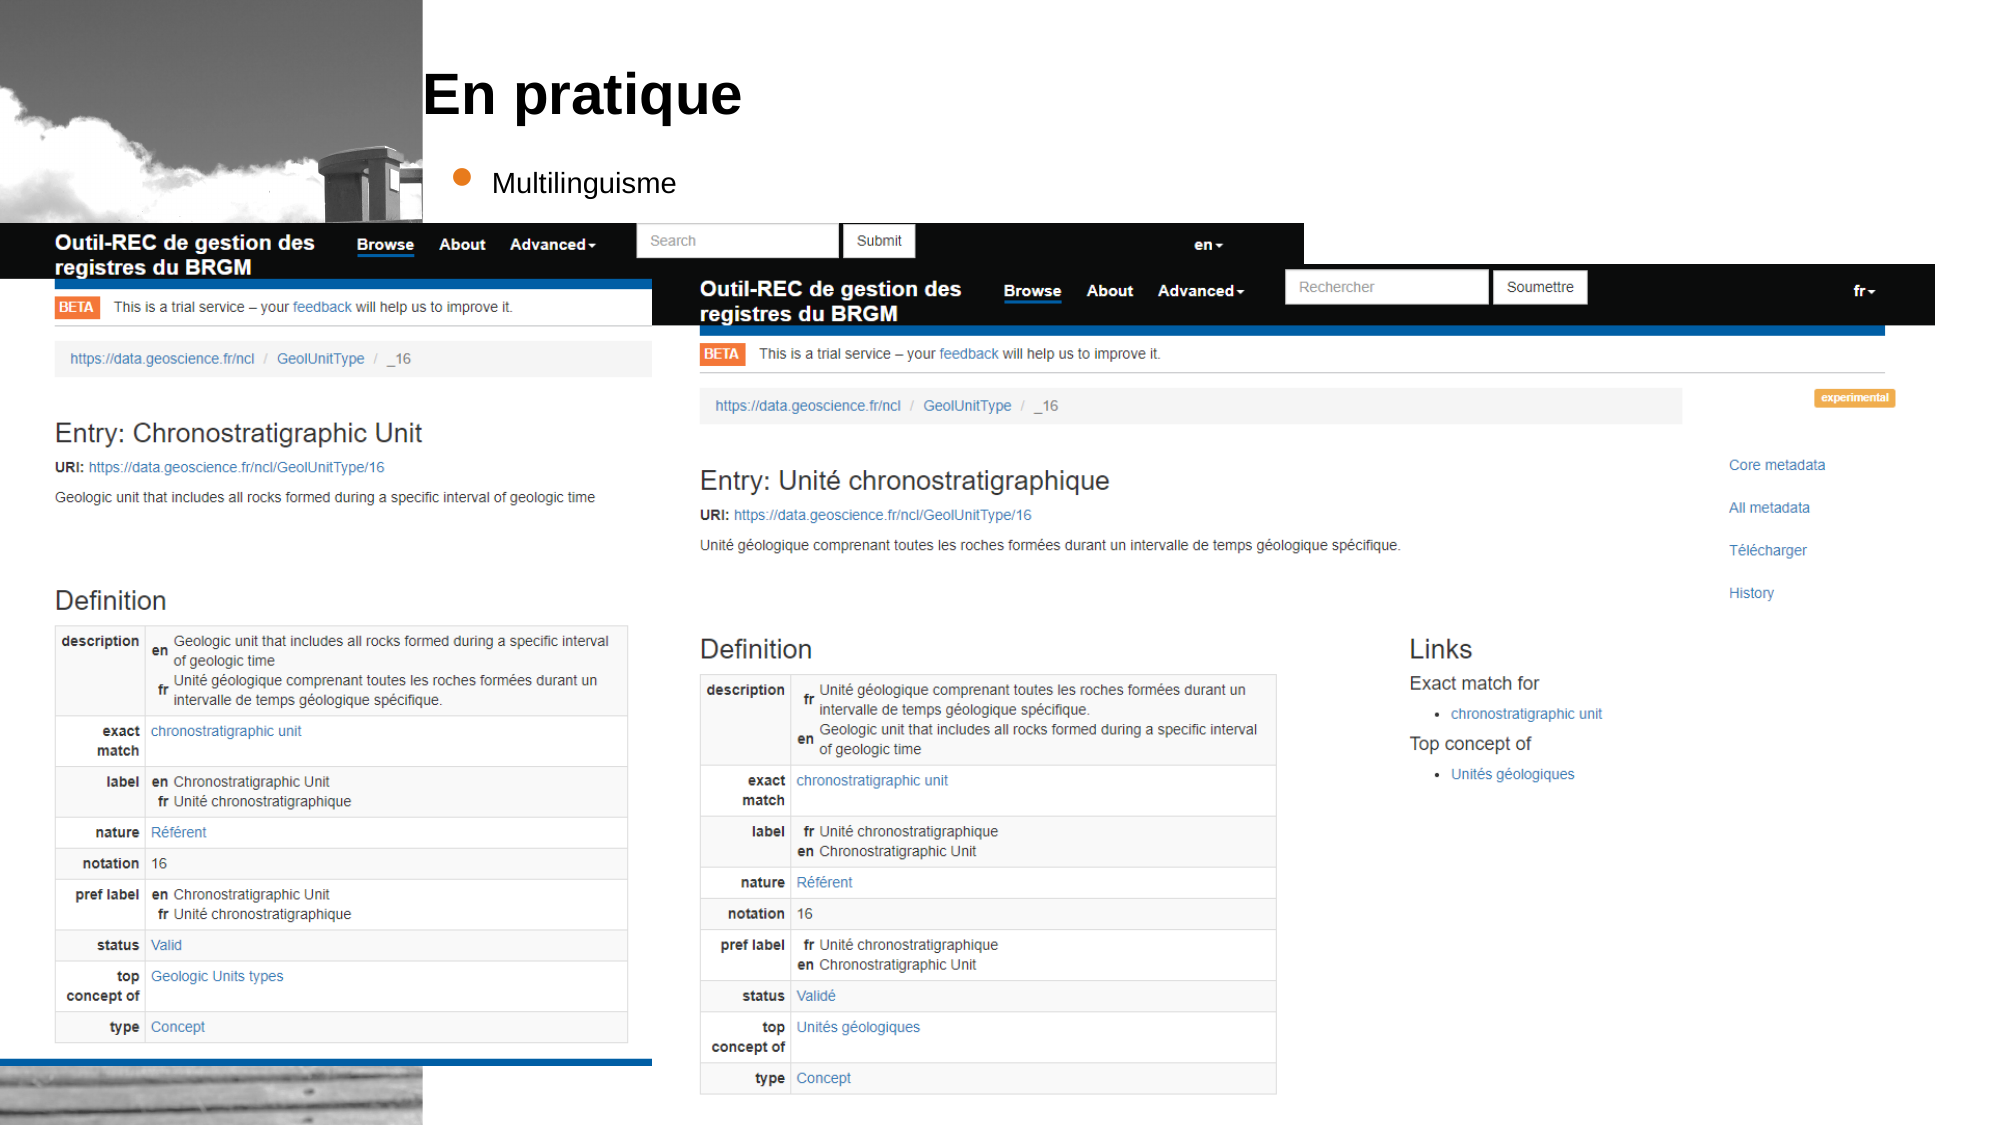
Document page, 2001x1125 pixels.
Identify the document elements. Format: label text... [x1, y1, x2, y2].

text_box En pratique [423, 48, 1660, 134]
text_box Multilinguisme [435, 156, 1945, 302]
picture [0, 0, 1935, 1125]
